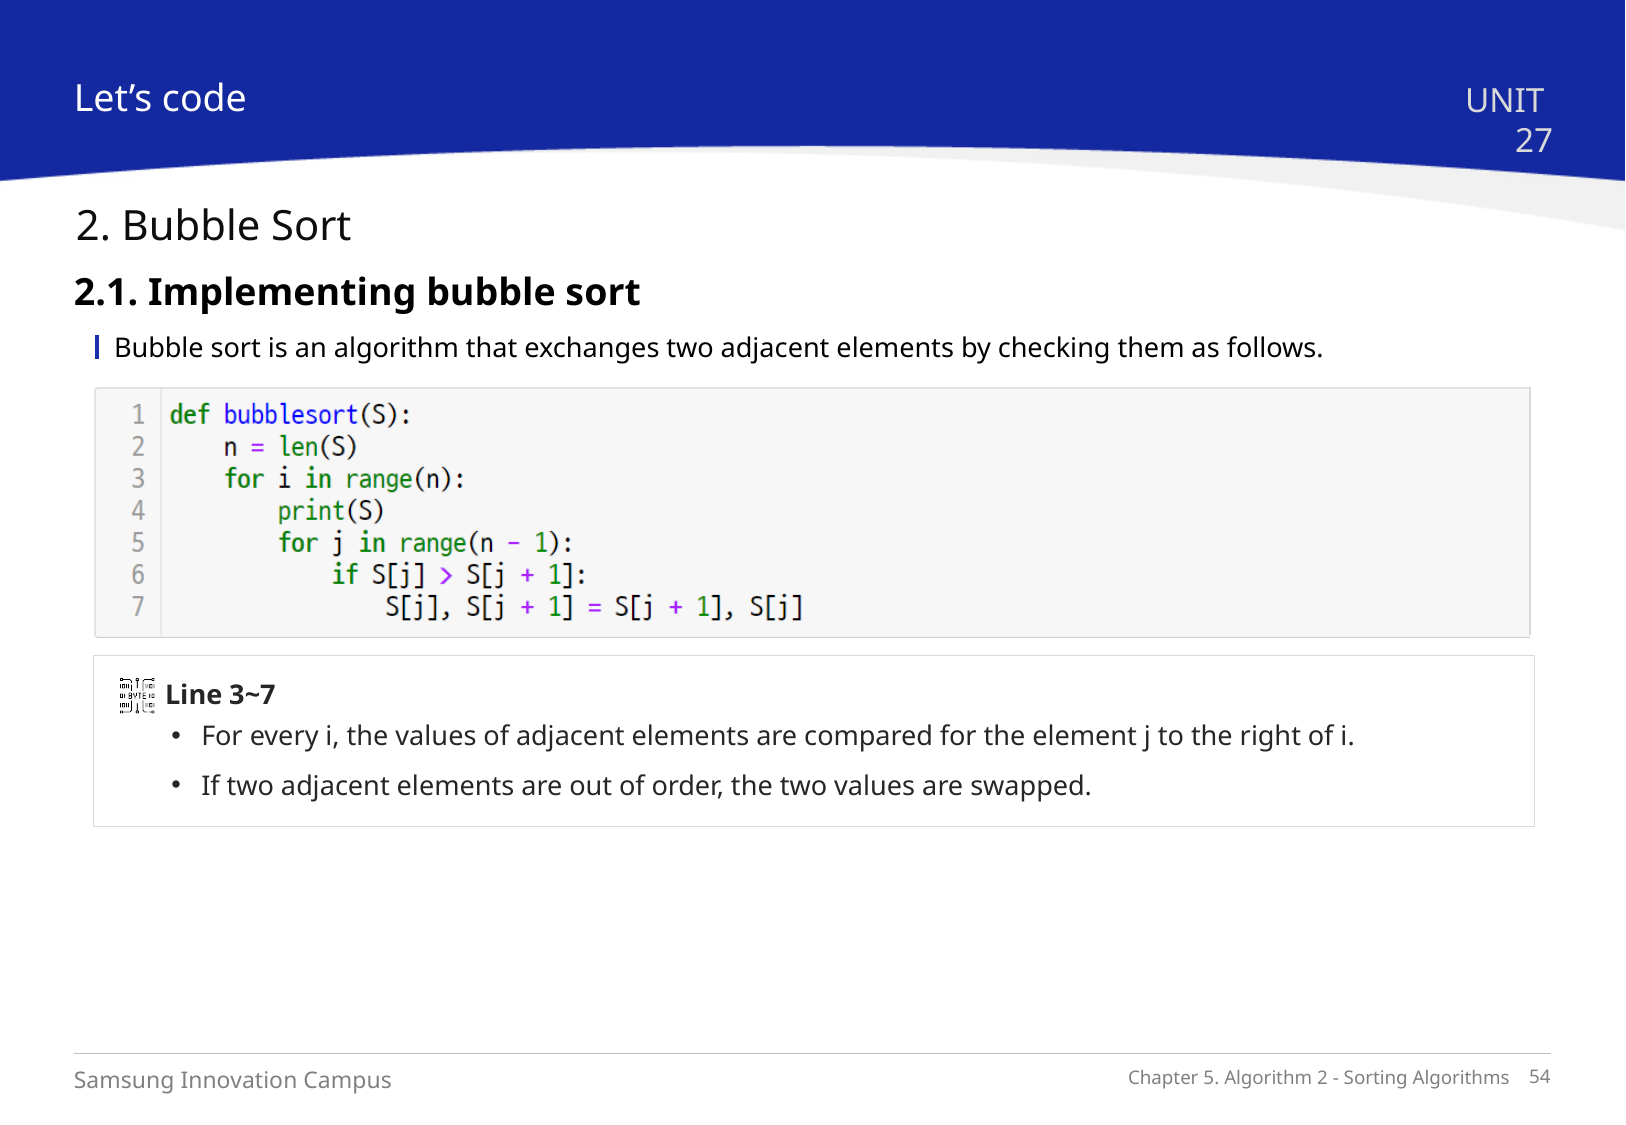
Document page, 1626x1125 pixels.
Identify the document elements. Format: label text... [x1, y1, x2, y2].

text_box 2. Bubble Sort [75, 198, 1554, 250]
text_box UNIT 27 [1422, 78, 1554, 159]
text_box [93, 655, 1535, 827]
text_box 2.1. Implementing bubble sort [59, 260, 1068, 320]
text_box Let’s code [73, 73, 981, 120]
picture [0, 0, 1625, 1125]
text_box Bubble sort is an algorithm that exchanges two adjacent elements by checking them as follows. [94, 330, 1554, 364]
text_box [89, 382, 1530, 648]
